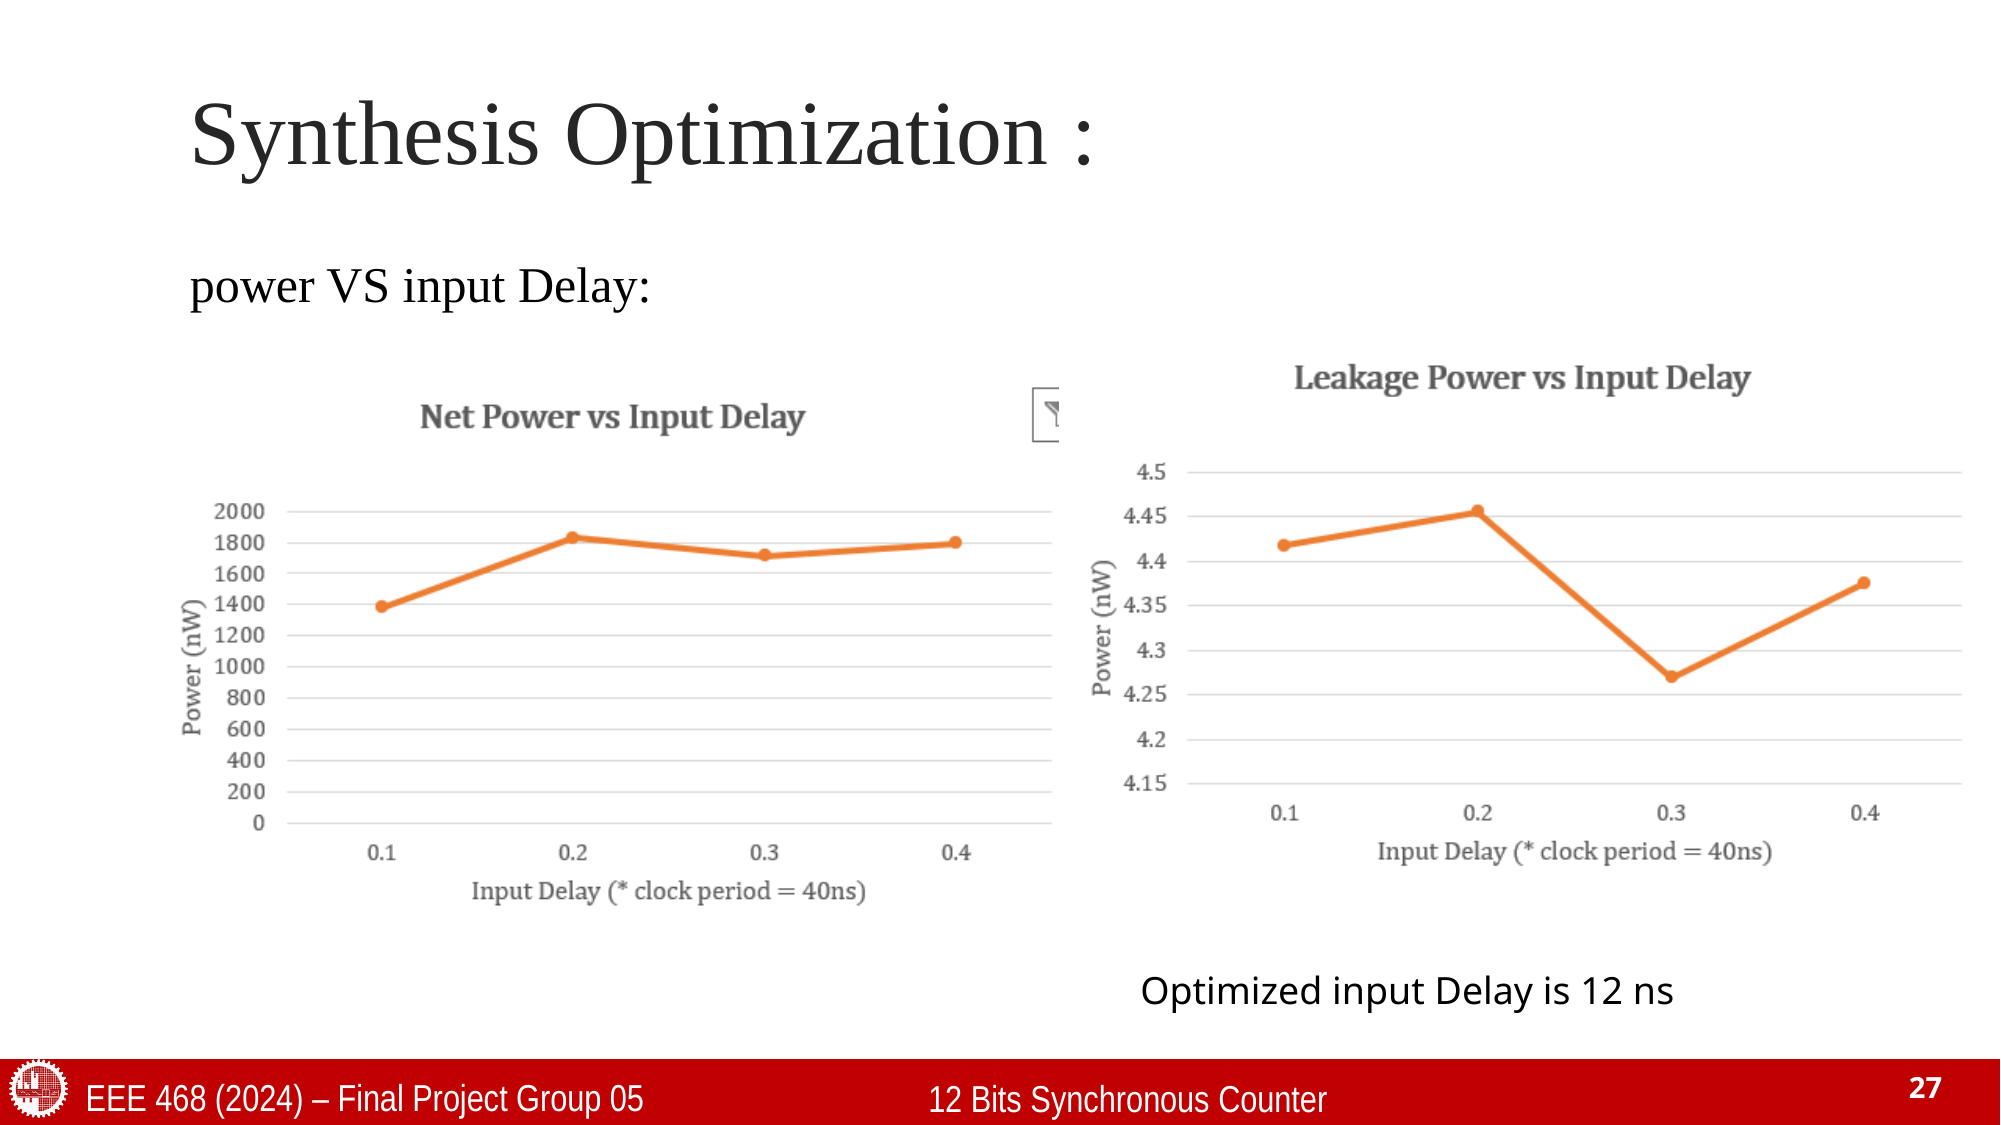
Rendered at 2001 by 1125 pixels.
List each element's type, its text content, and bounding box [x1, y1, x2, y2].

picture [160, 383, 1059, 923]
slide_number 27 [1871, 1066, 1958, 1118]
list power VS input Delay: [174, 245, 1825, 990]
picture [1073, 347, 1980, 888]
picture [8, 1059, 71, 1118]
footer 12 Bits Synchronous Counter [721, 1067, 1543, 1125]
slide_number EEE 468 (2024) – Final Project Group 05 [70, 1066, 722, 1125]
title Synthesis Optimization : [174, 75, 1825, 195]
text_box Optimized input Delay is 12 ns [1125, 959, 1690, 1020]
